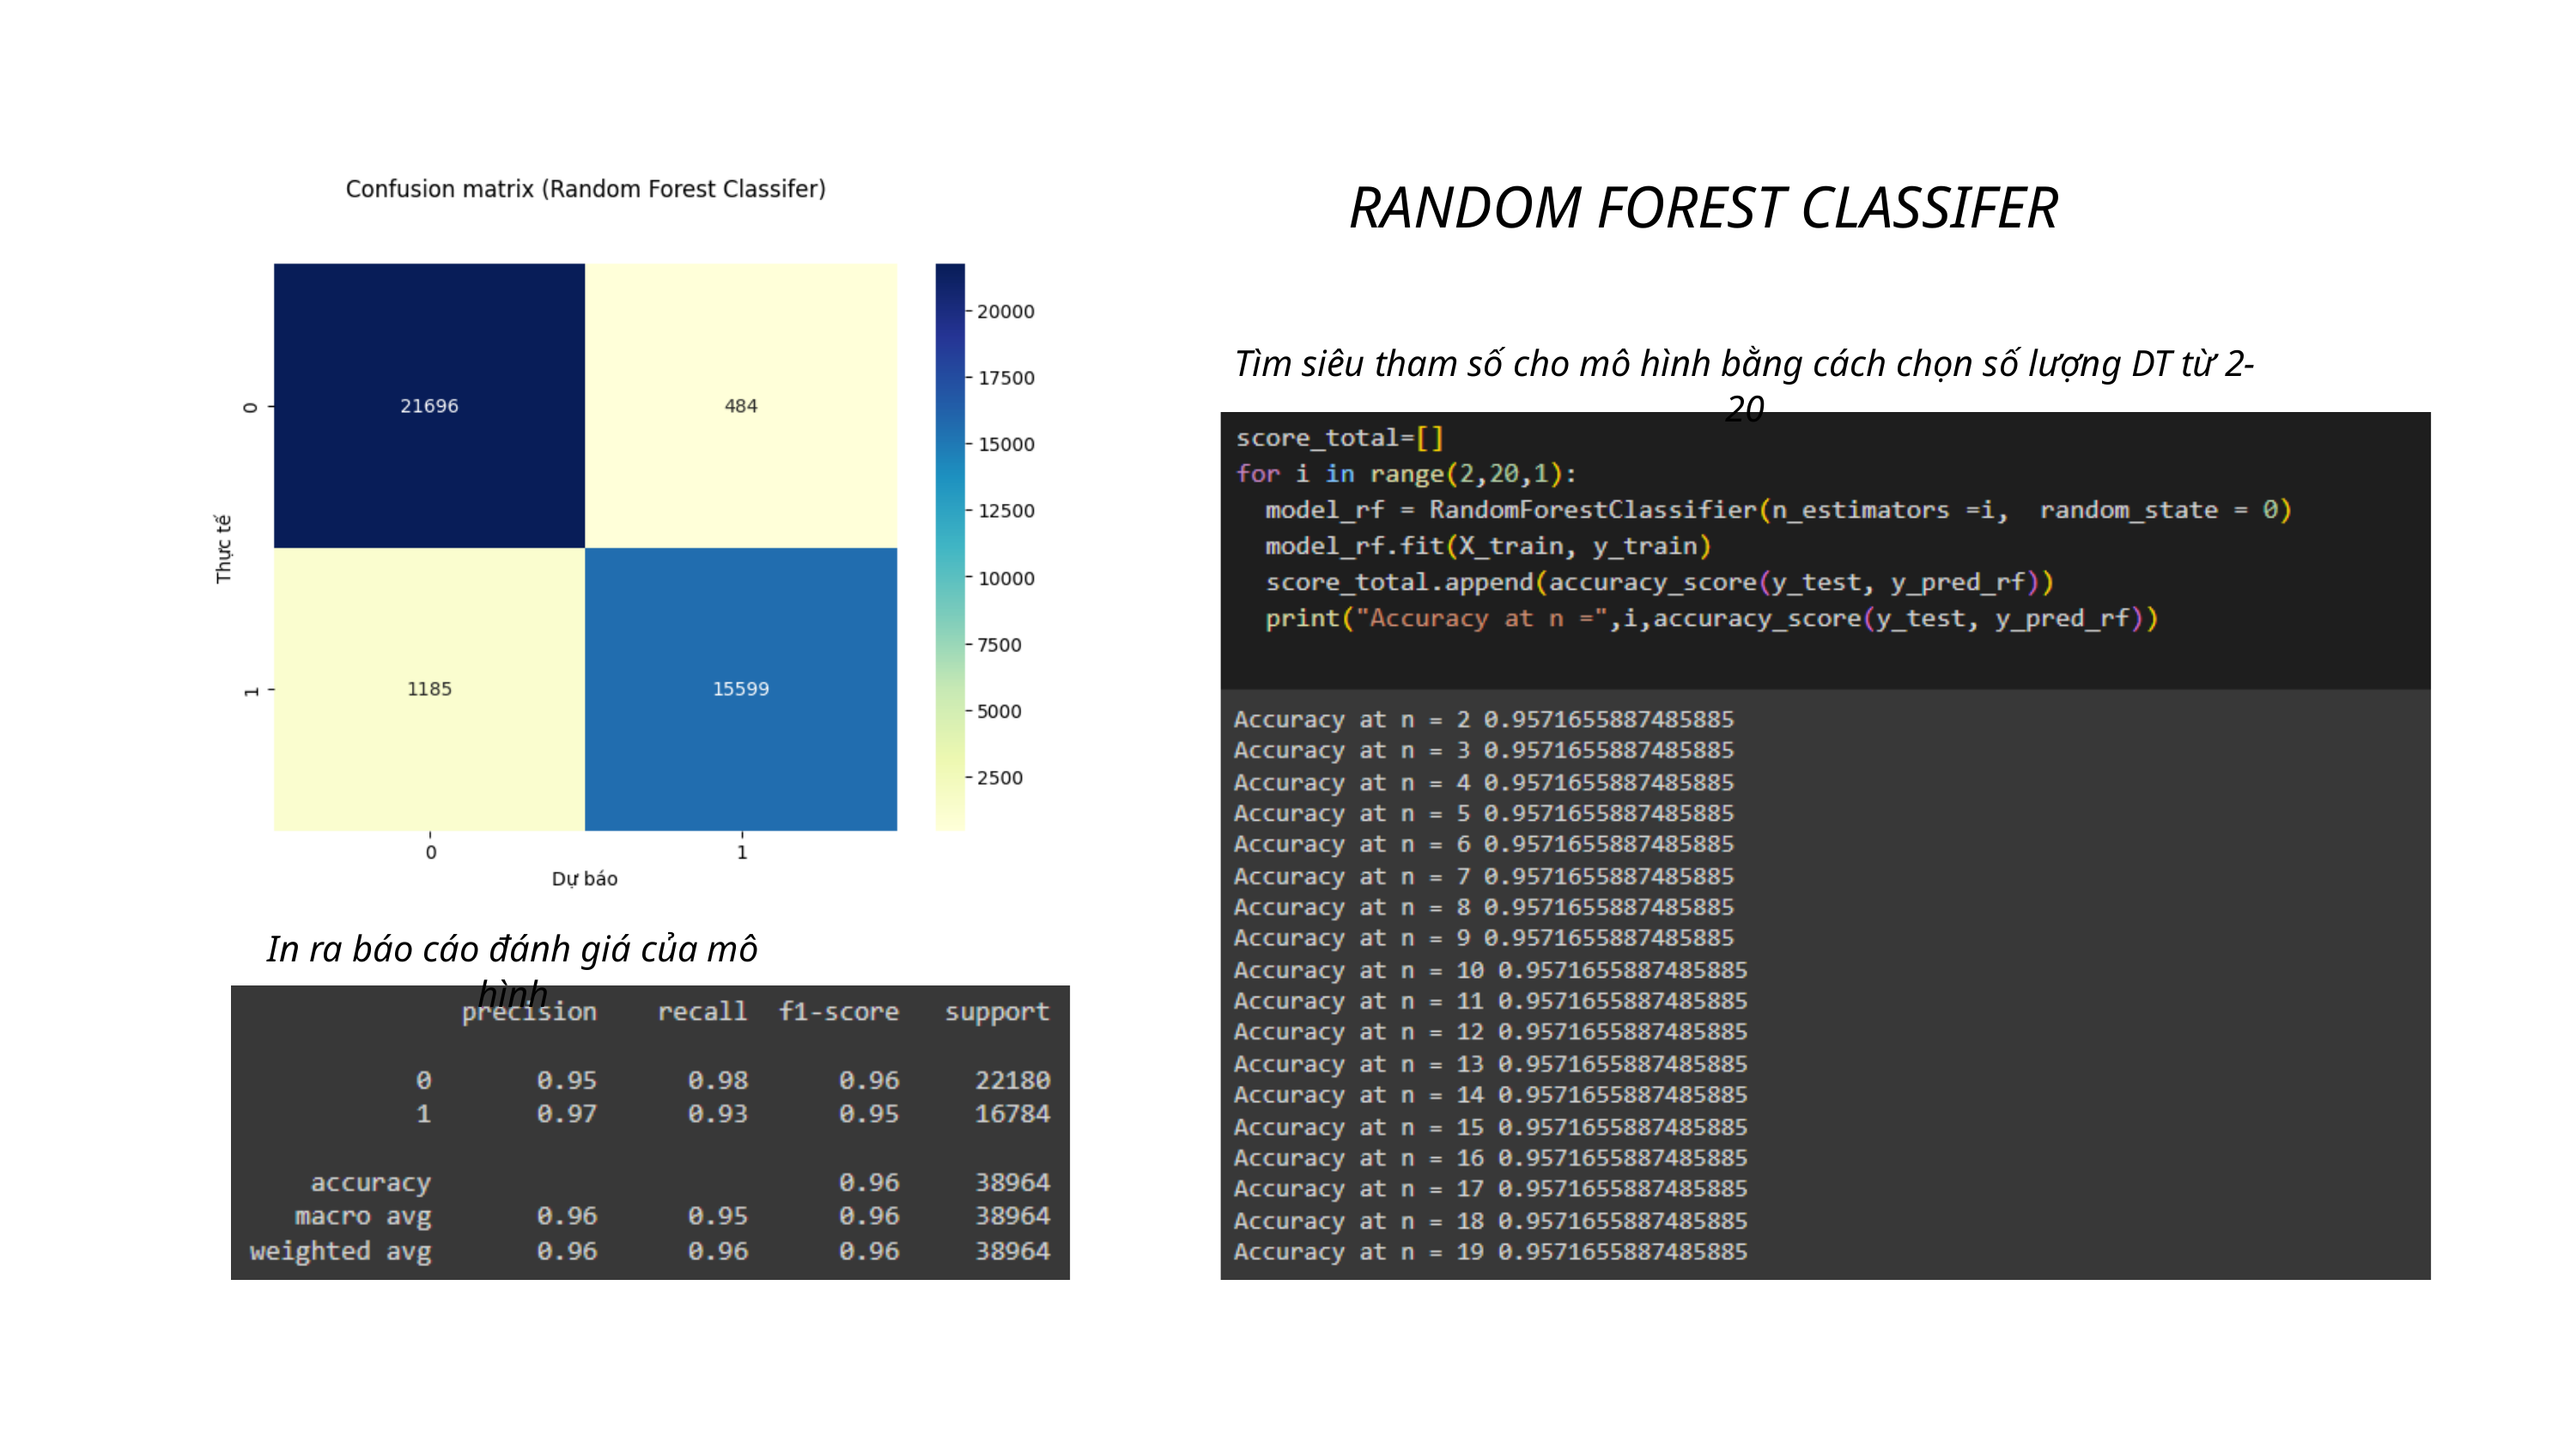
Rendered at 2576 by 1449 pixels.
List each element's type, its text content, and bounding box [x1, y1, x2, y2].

text_box [1220, 412, 2432, 1280]
text_box [231, 985, 1071, 1280]
text_box In ra báo cáo đánh giá của mô hình [231, 923, 797, 1015]
text_box RANDOM FOREST CLASSIFER [1231, 166, 2163, 239]
text_box Tìm siêu tham số cho mô hình bằng cách chọn số lượng DT từ 2-20 [1220, 337, 2270, 429]
text_box [205, 168, 1045, 894]
